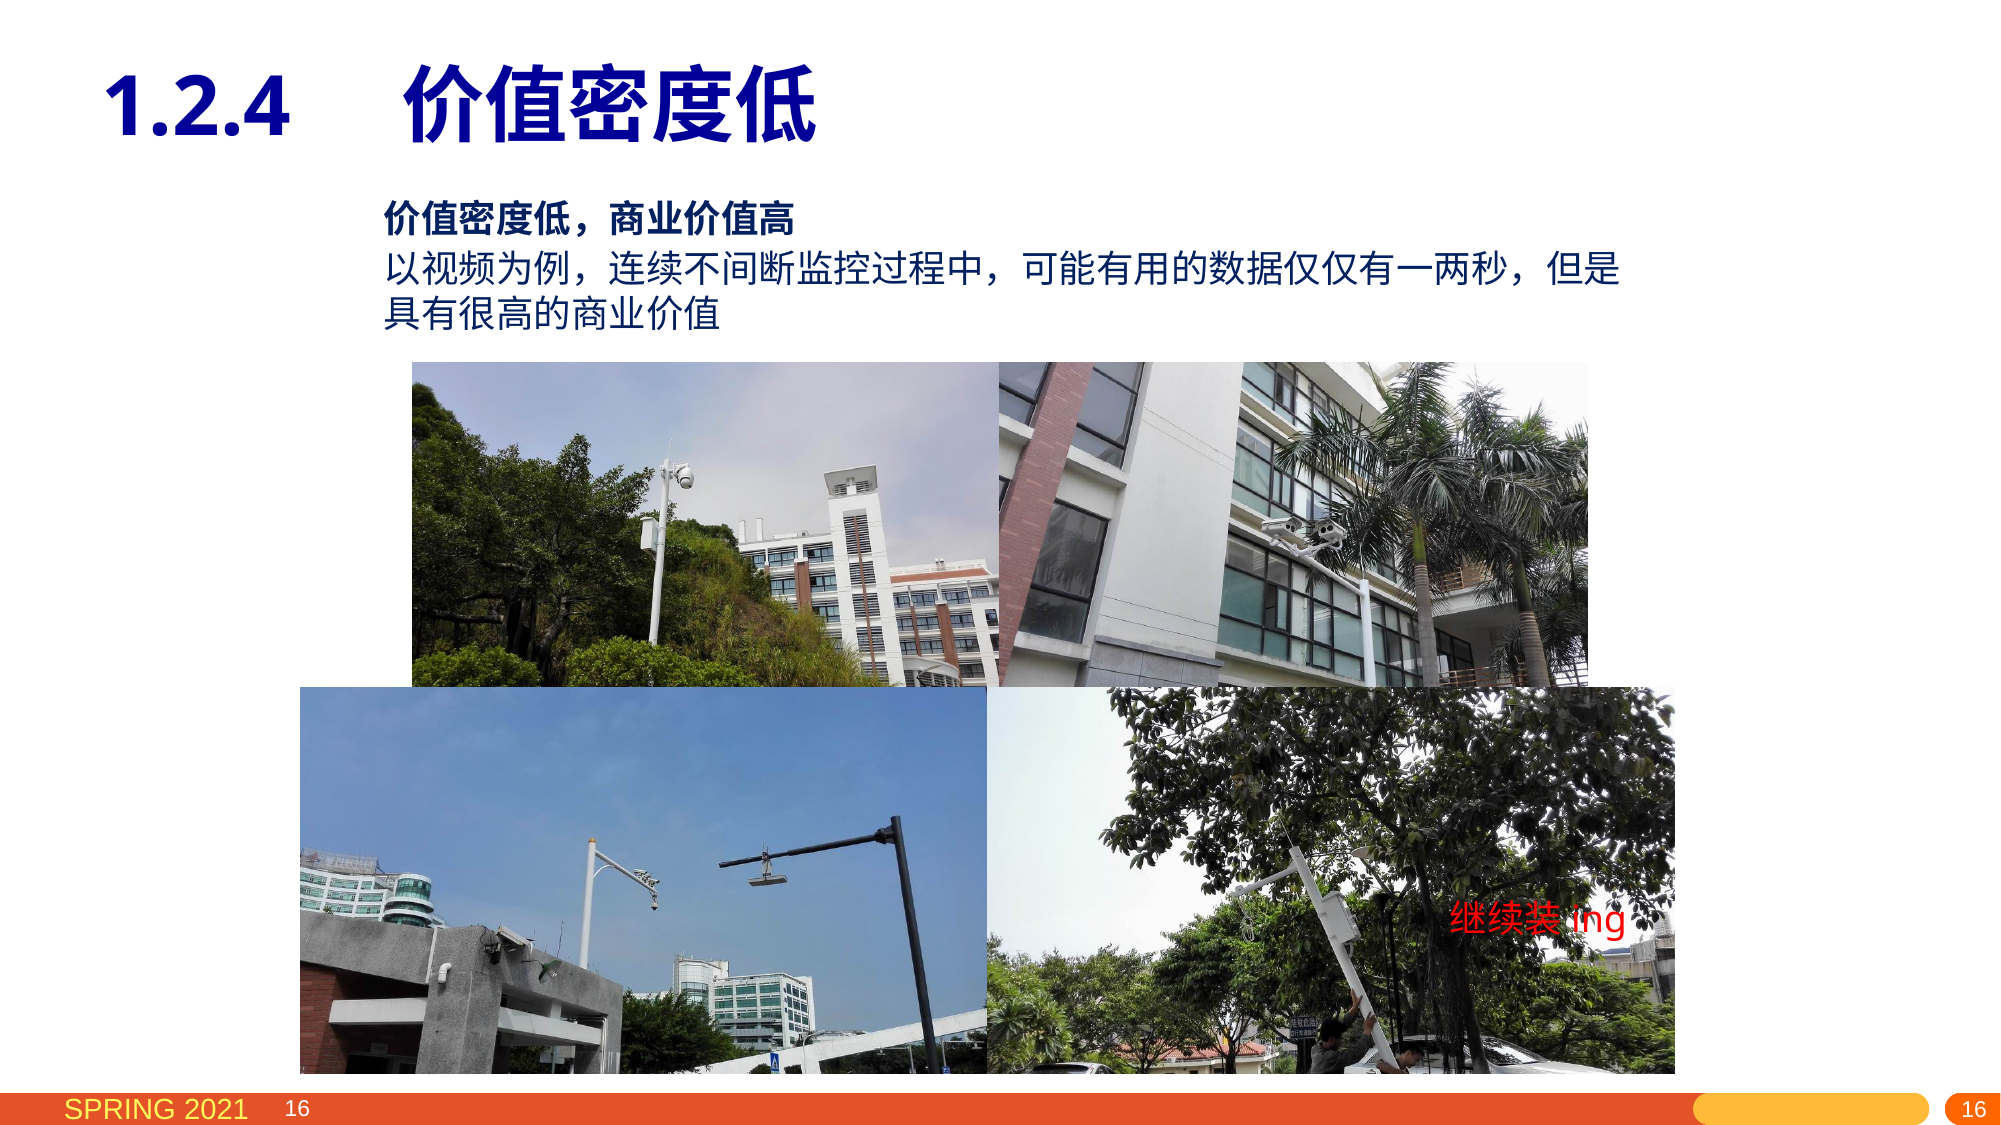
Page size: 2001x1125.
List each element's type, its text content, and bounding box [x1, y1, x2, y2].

text_box 价值密度低，商业价值高 以视频为例，连续不间断监控过程中，可能有用的数据仅仅有一两秒，但是具有很高的商业价值 [312, 187, 1663, 375]
title 1.2.4 价值密度低 [86, 42, 1914, 161]
picture [299, 362, 1676, 1074]
